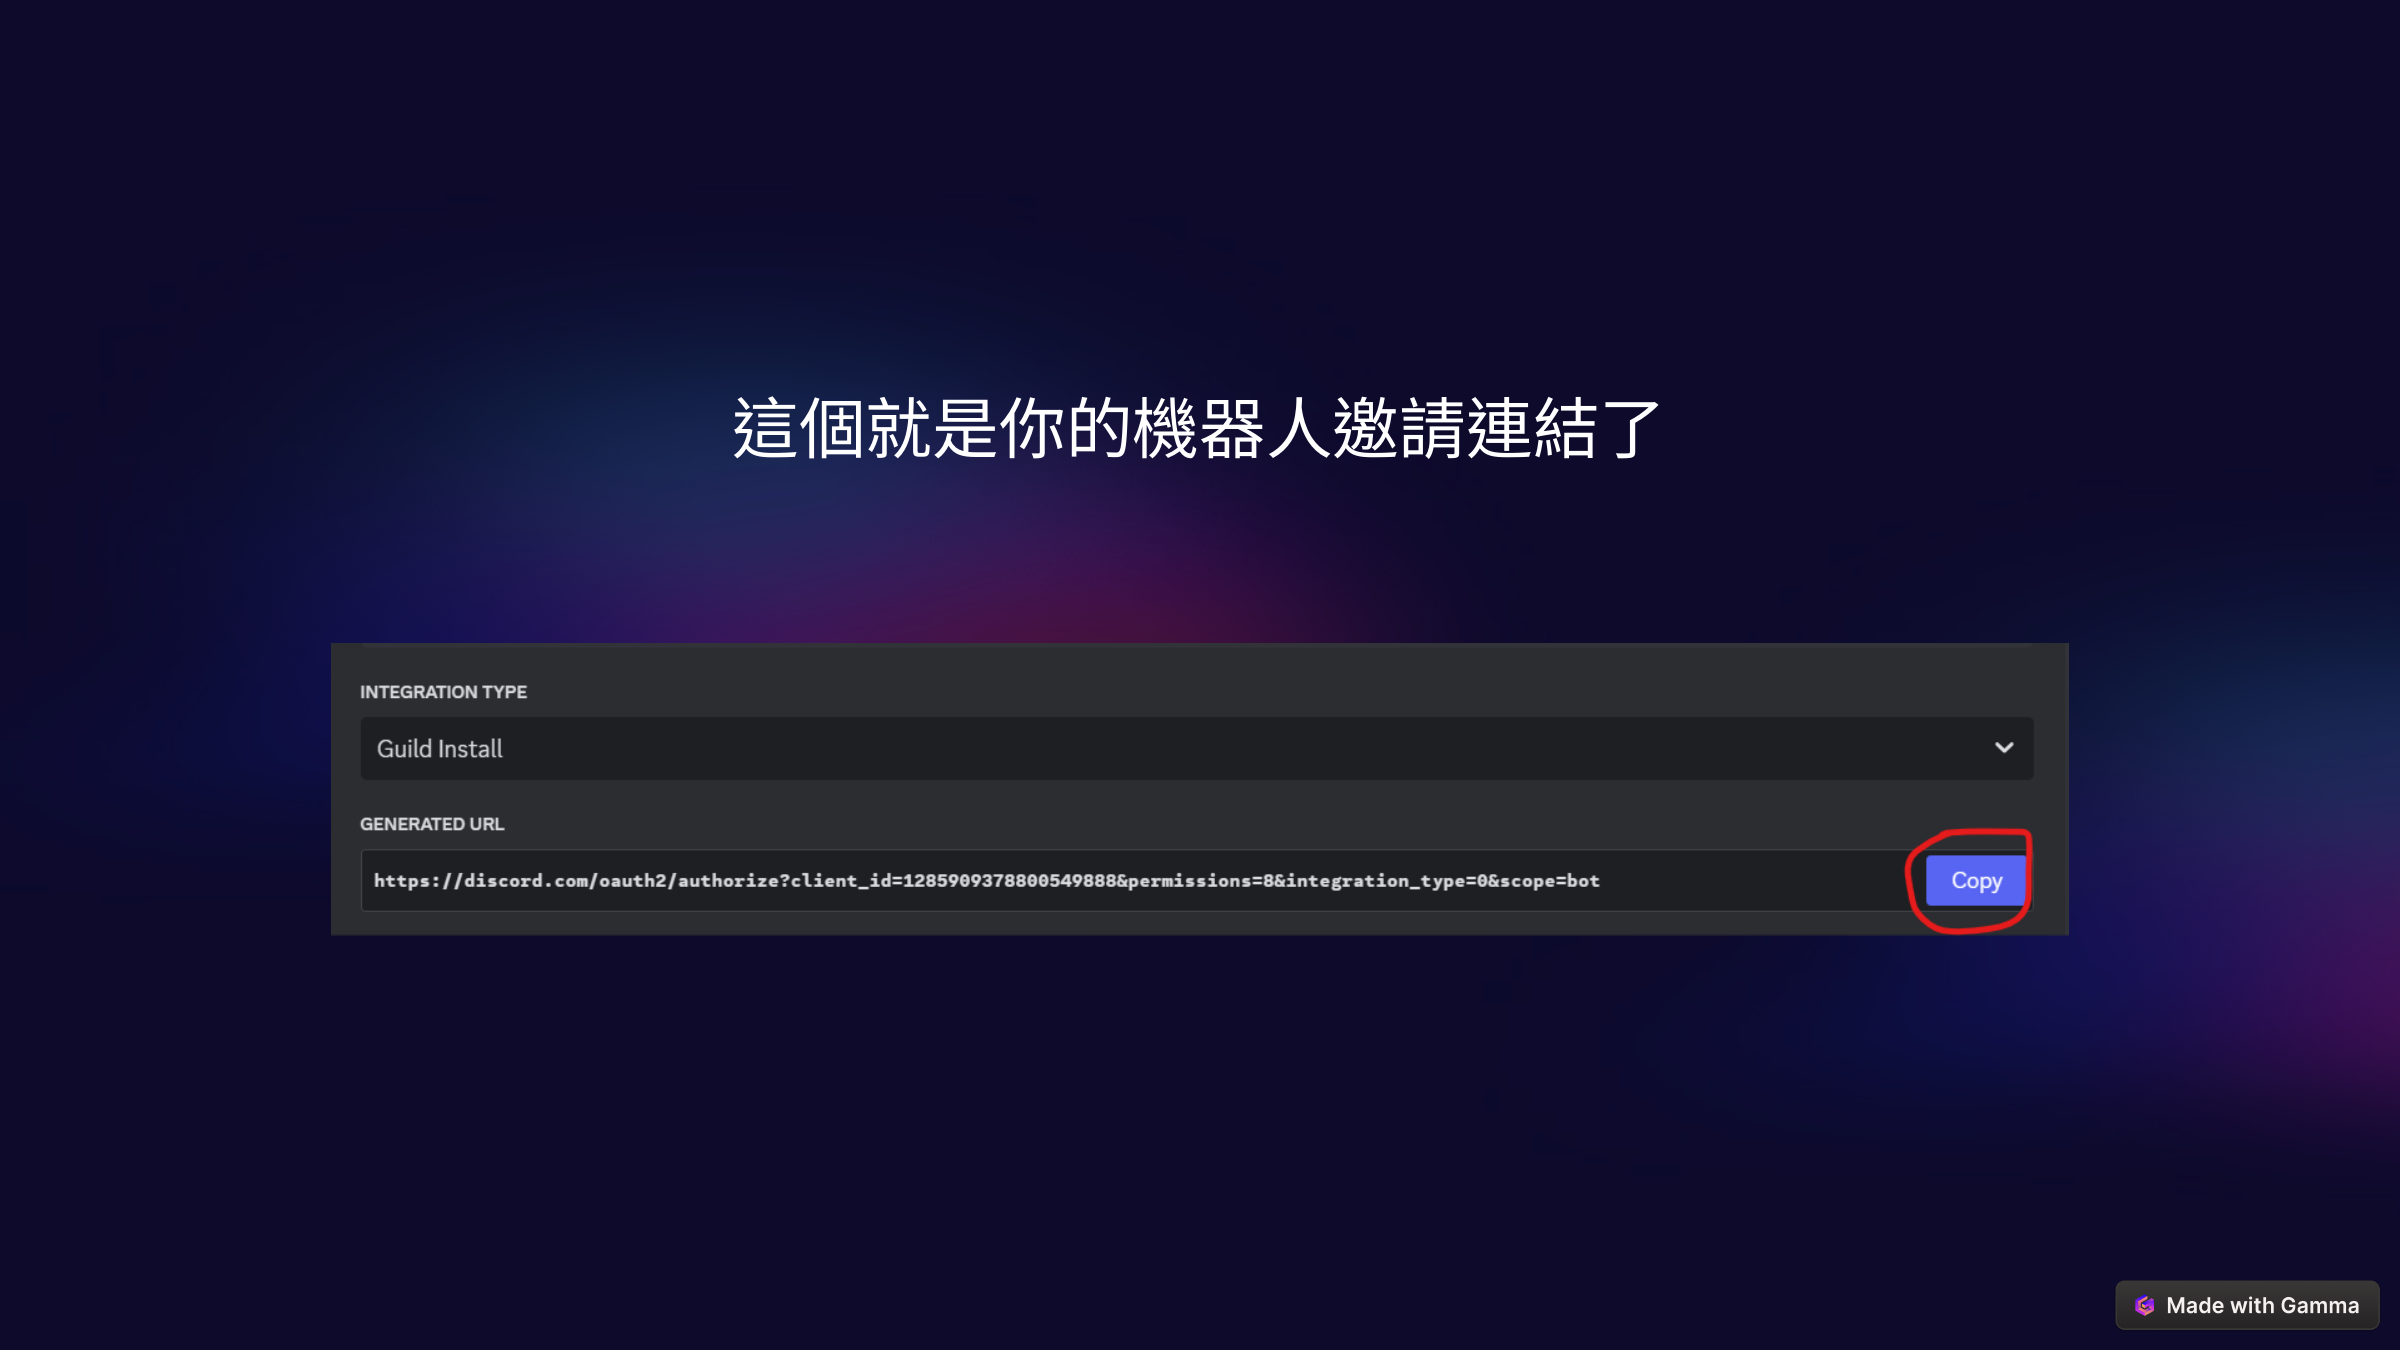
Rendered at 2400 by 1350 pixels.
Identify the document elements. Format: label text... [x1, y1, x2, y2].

picture [331, 643, 2069, 936]
text_box 這個就是你的機器人邀請連結了 [717, 379, 1683, 475]
picture [2106, 1271, 2389, 1339]
